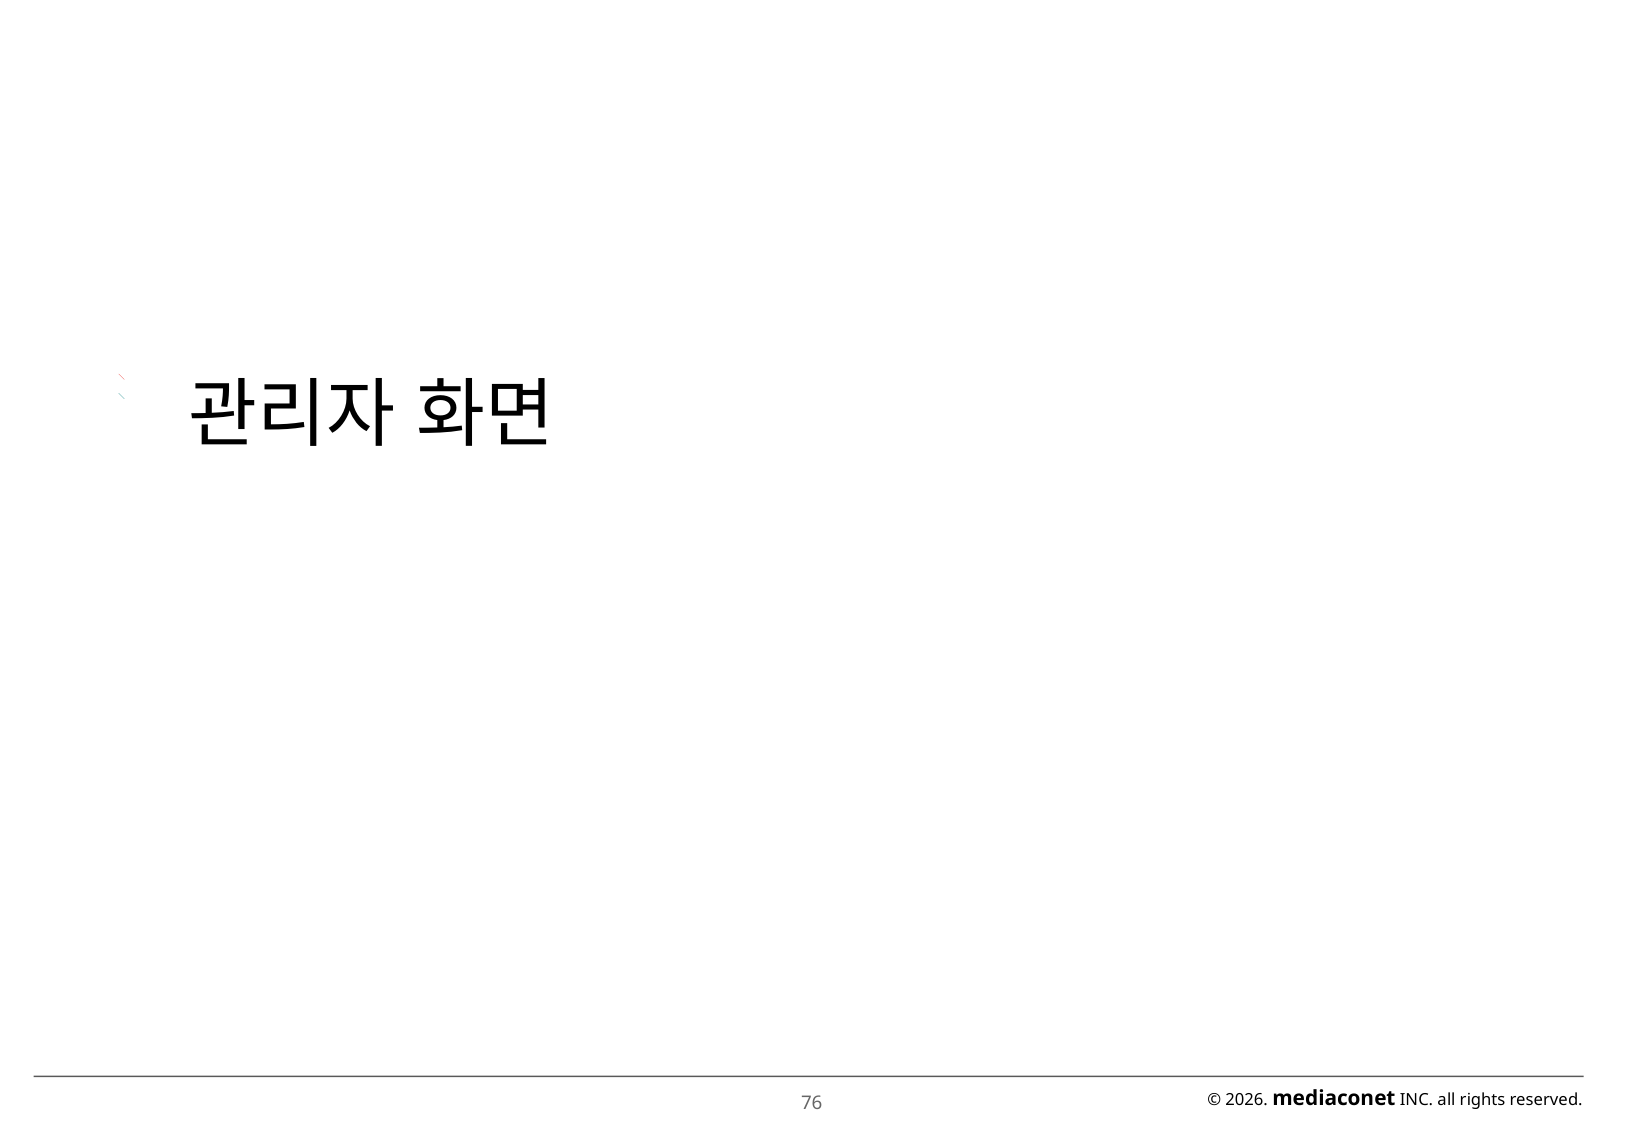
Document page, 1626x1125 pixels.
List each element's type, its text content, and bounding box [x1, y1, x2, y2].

text_box 관리자 화면 [162, 249, 1226, 474]
